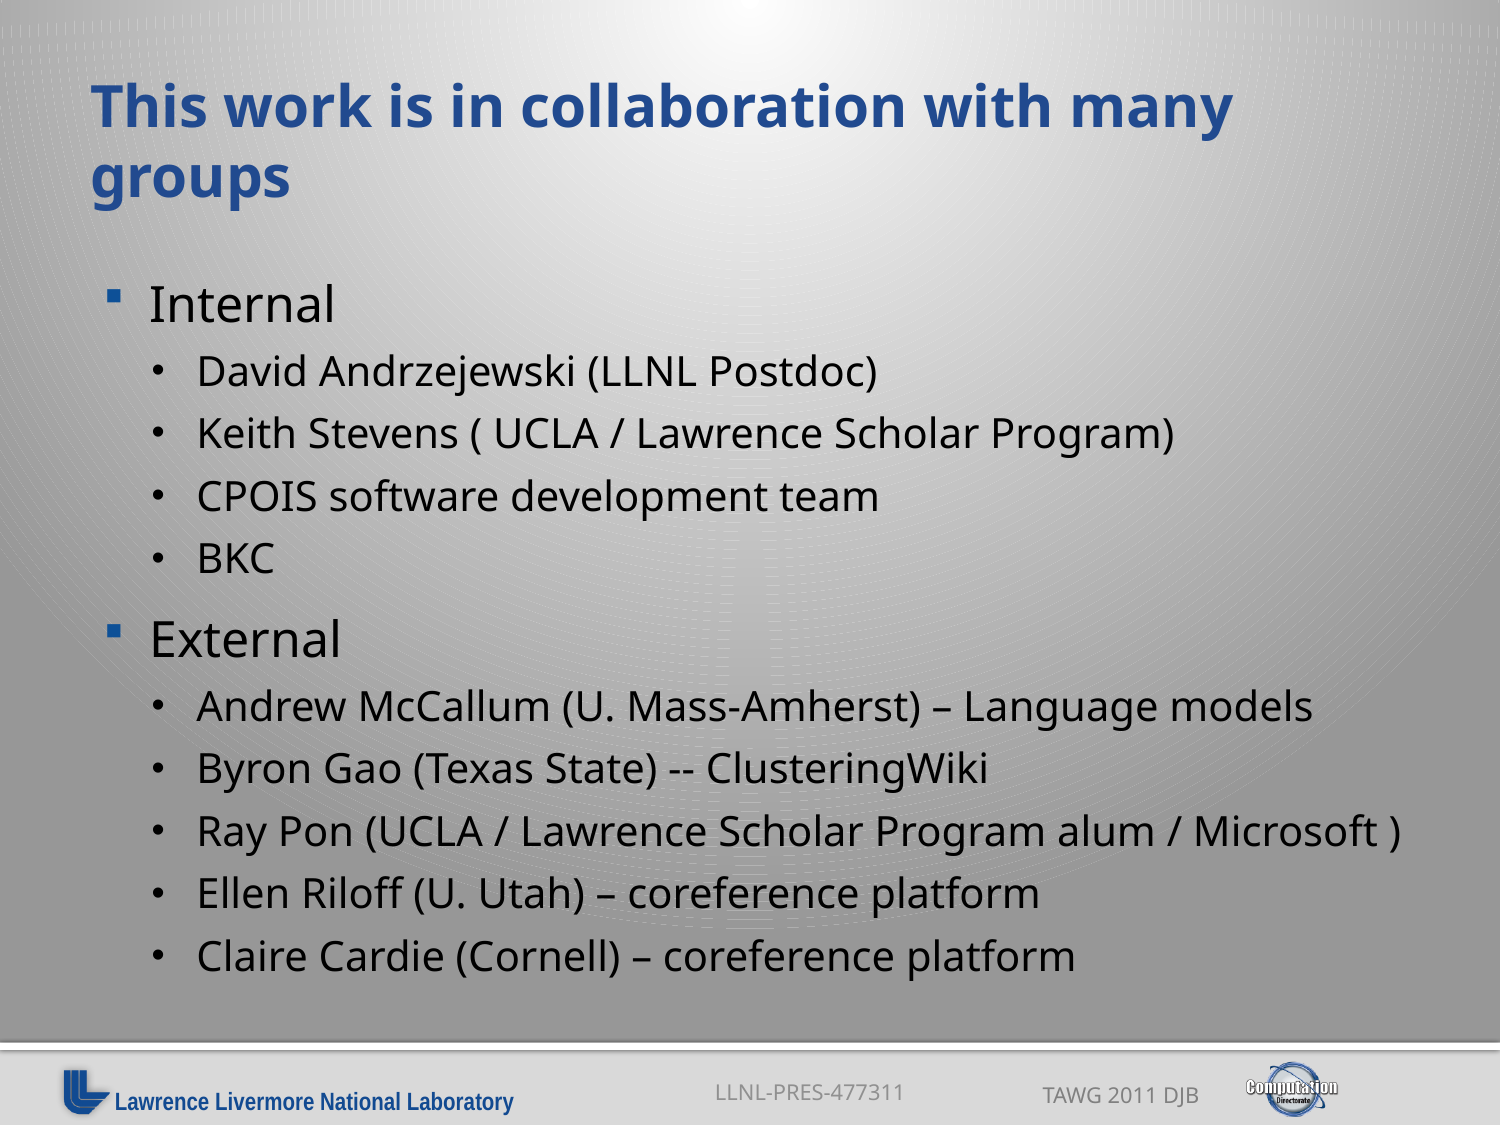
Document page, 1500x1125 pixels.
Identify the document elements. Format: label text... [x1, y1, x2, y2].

picture [56, 1068, 112, 1119]
picture [1244, 1057, 1343, 1123]
list Internal David Andrzejewski (LLNL Postdoc) Keith Stevens ( UCLA / Lawrence Scholar Program) CPOIS software development team BKC External Andrew McCallum (U. Mass-Amherst) – Language models Byron Gao (Texas State) -- ClusteringWiki Ray Pon (UCLA / Lawrence Scholar Program alum / Microsoft ) Ellen Riloff (U. Utah) – coreference platform Claire Cardie (Cornell) – coreference platform [75, 257, 1425, 1037]
title This work is in collaboration with many groups [75, 36, 1425, 242]
